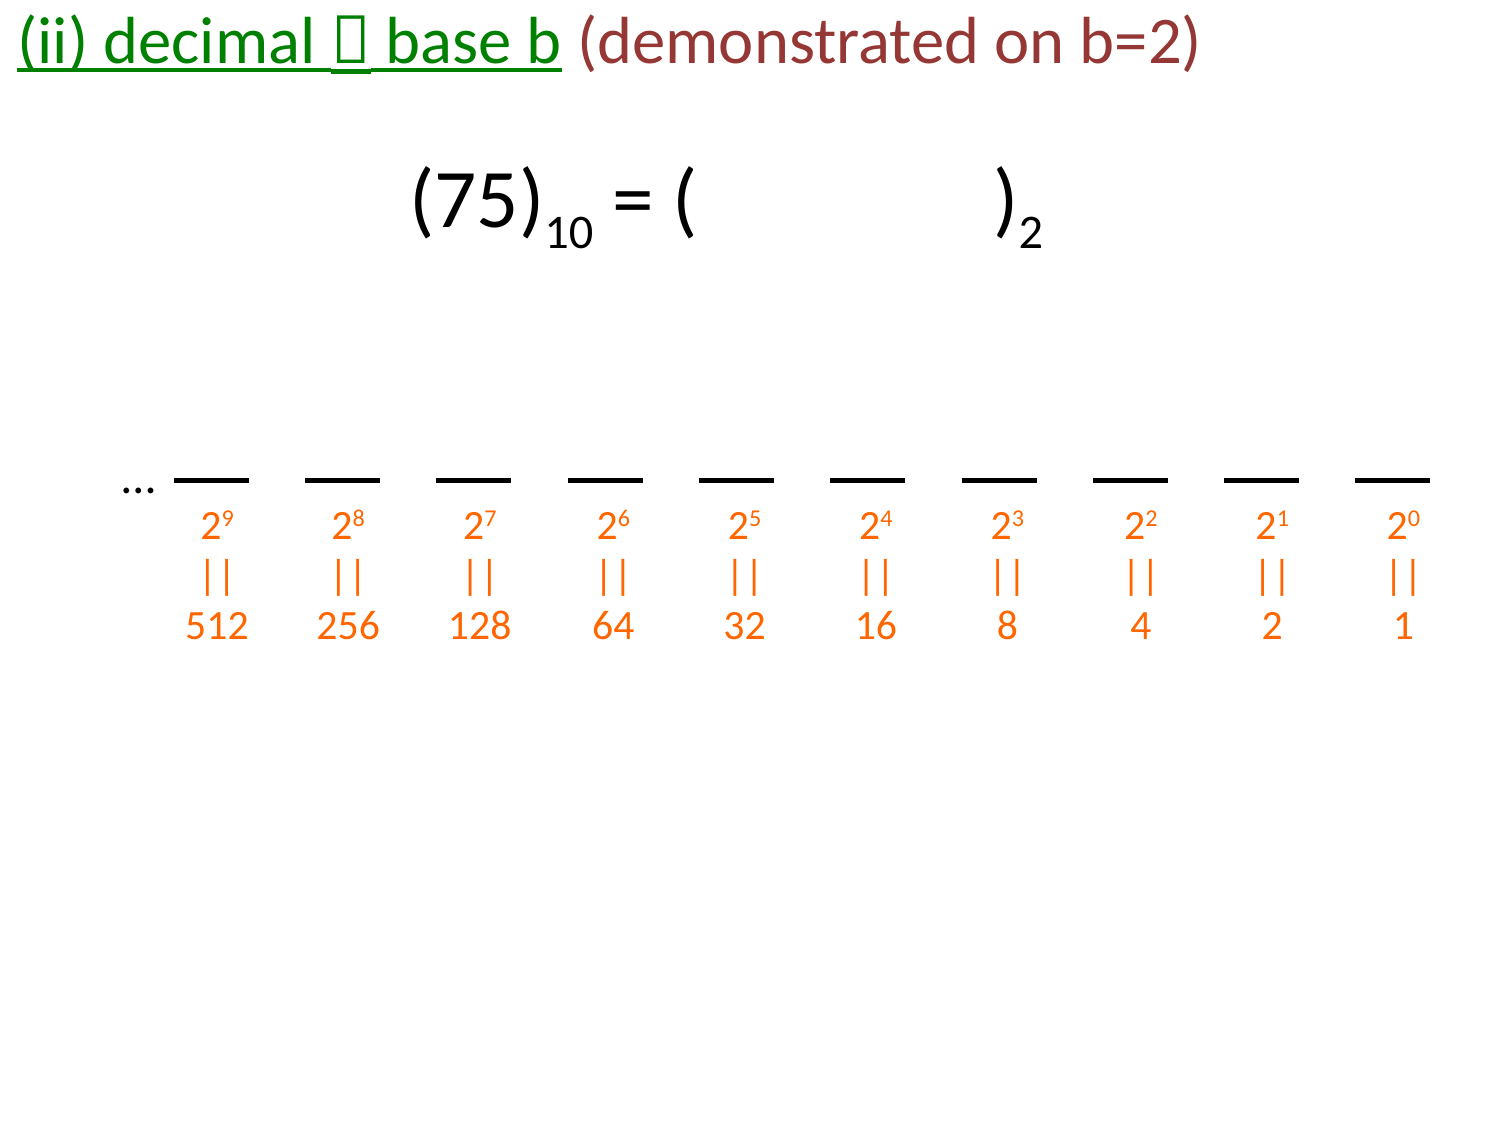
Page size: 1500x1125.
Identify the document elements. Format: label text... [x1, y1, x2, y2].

text_box 25 || 32 [695, 490, 794, 656]
text_box 22 || 4 [1092, 490, 1190, 656]
text_box … [31, 381, 1500, 530]
title (ii) decimal  base b (demonstrated on b=2) [2, 0, 1353, 131]
text_box 21 || 2 [1223, 490, 1321, 656]
text_box 20 || 1 [1354, 490, 1453, 656]
text_box 23 || 8 [958, 490, 1057, 656]
text_box 27 || 128 [431, 490, 529, 656]
text_box 28 || 256 [299, 490, 397, 656]
text_box 24 || 16 [827, 490, 925, 656]
text_box 26 || 64 [564, 490, 662, 656]
text_box 29 || 512 [168, 490, 266, 656]
list (75)10 = (1001011)2 [319, 136, 1144, 285]
